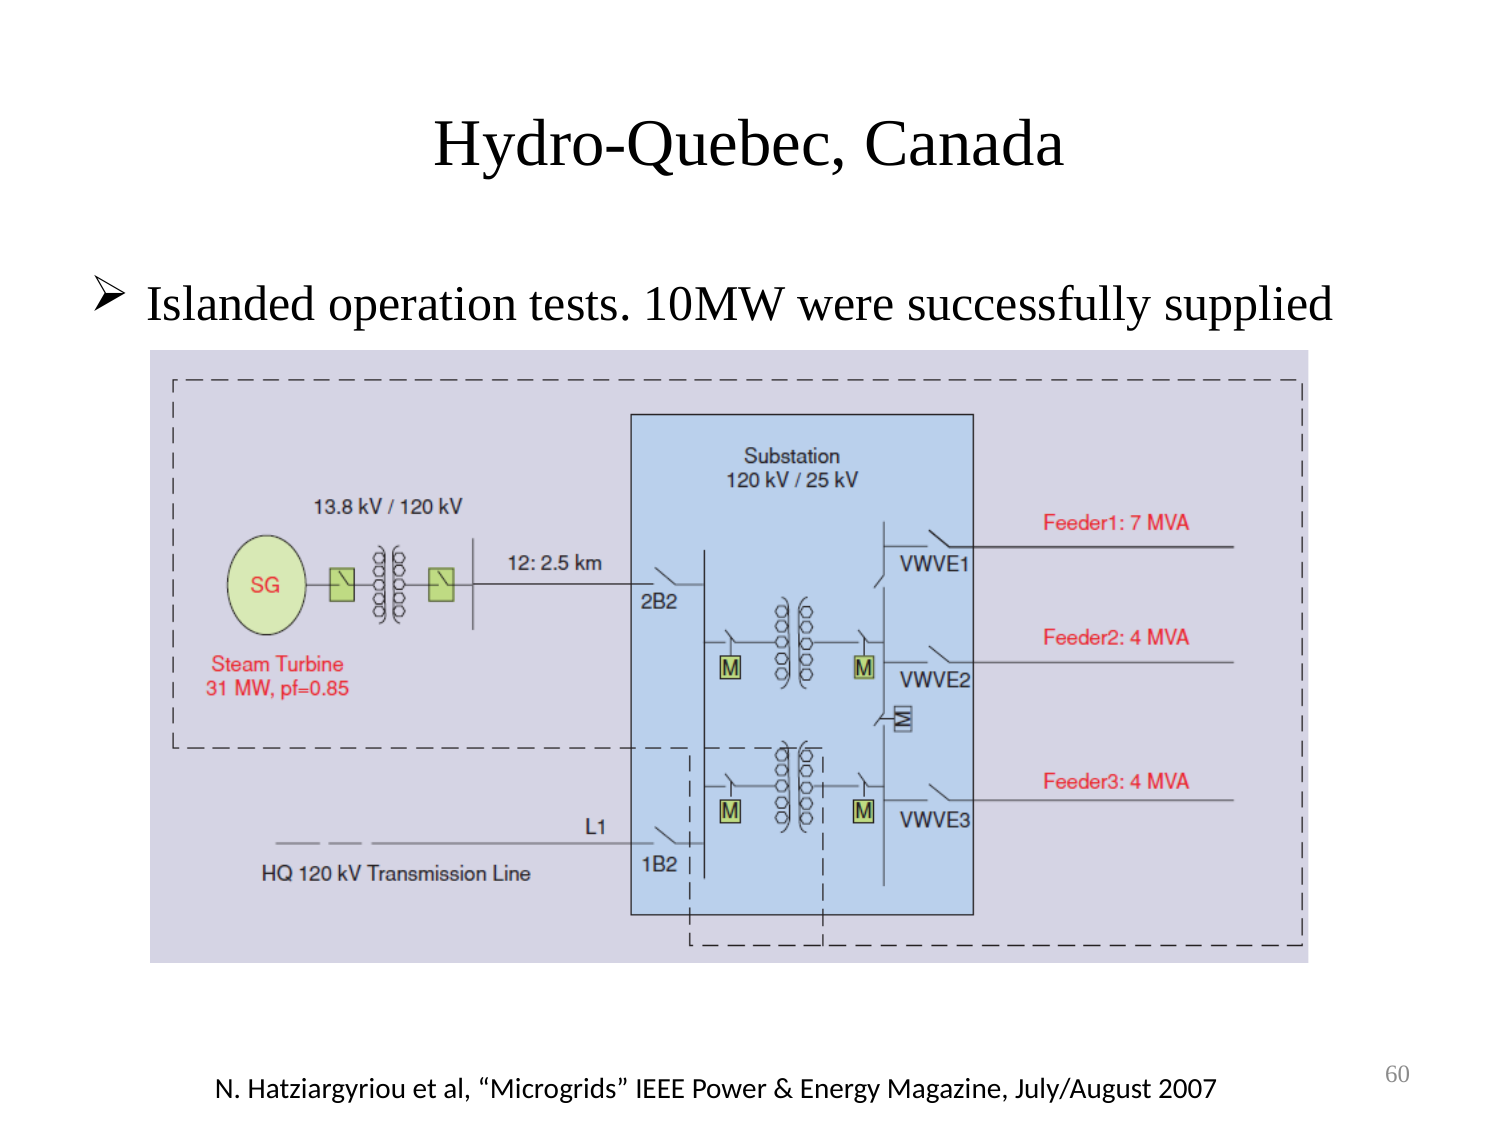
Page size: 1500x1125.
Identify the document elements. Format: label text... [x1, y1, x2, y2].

list Islanded operation tests. 10MW were successfully supplied [75, 262, 1425, 527]
title Hydro-Quebec, Canada [75, 45, 1425, 233]
slide_number 60 [1074, 1042, 1425, 1103]
text_box N. Hatziargyriou et al, “Microgrids” IEEE Power & Energy Magazine, July/August 2007 [200, 1061, 1350, 1112]
picture [149, 349, 1309, 963]
